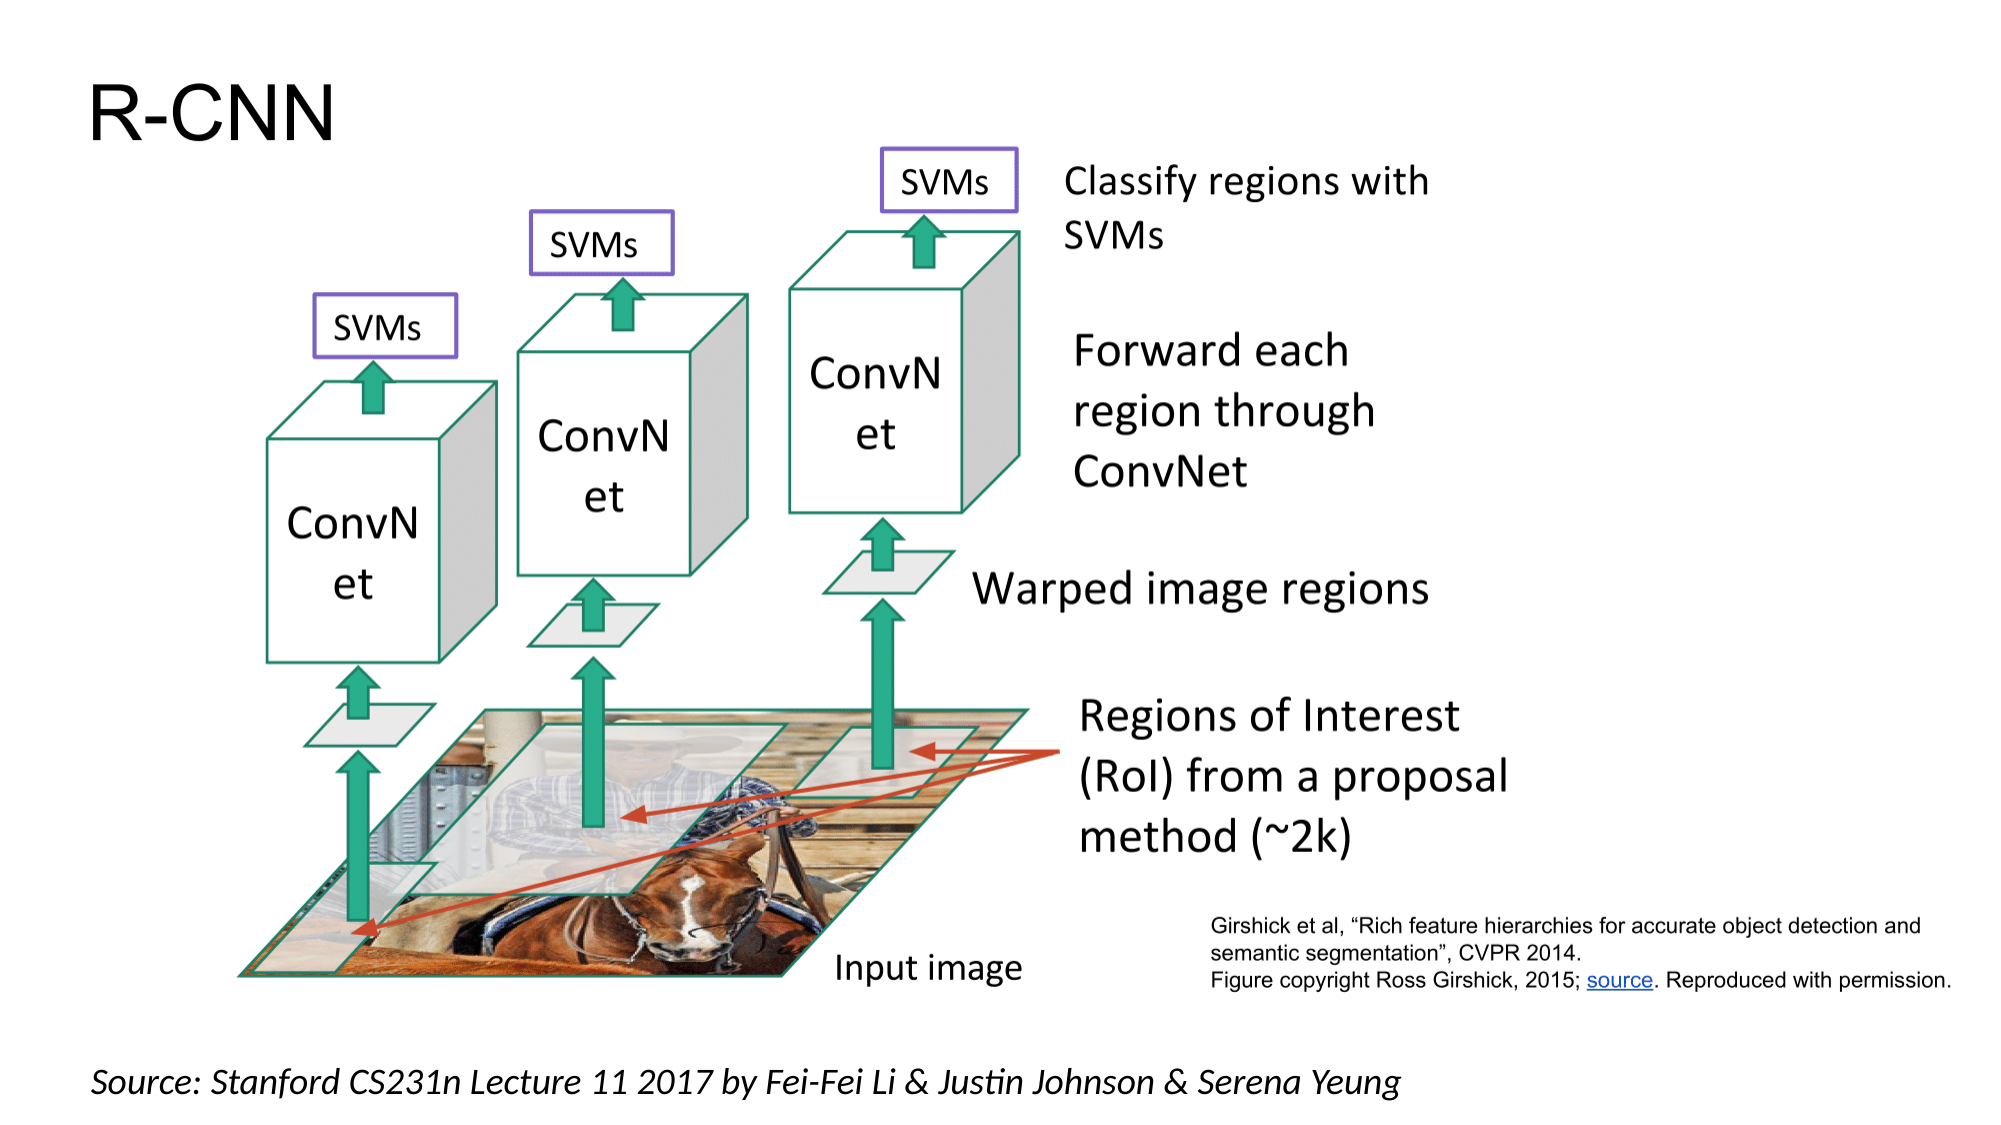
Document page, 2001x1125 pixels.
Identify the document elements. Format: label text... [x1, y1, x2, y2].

picture [0, 0, 2000, 1005]
text_box Source: Stanford CS231n Lecture 11 2017 by Fei-Fei Li & Justin Johnson & Serena Yeung [76, 1049, 1888, 1110]
